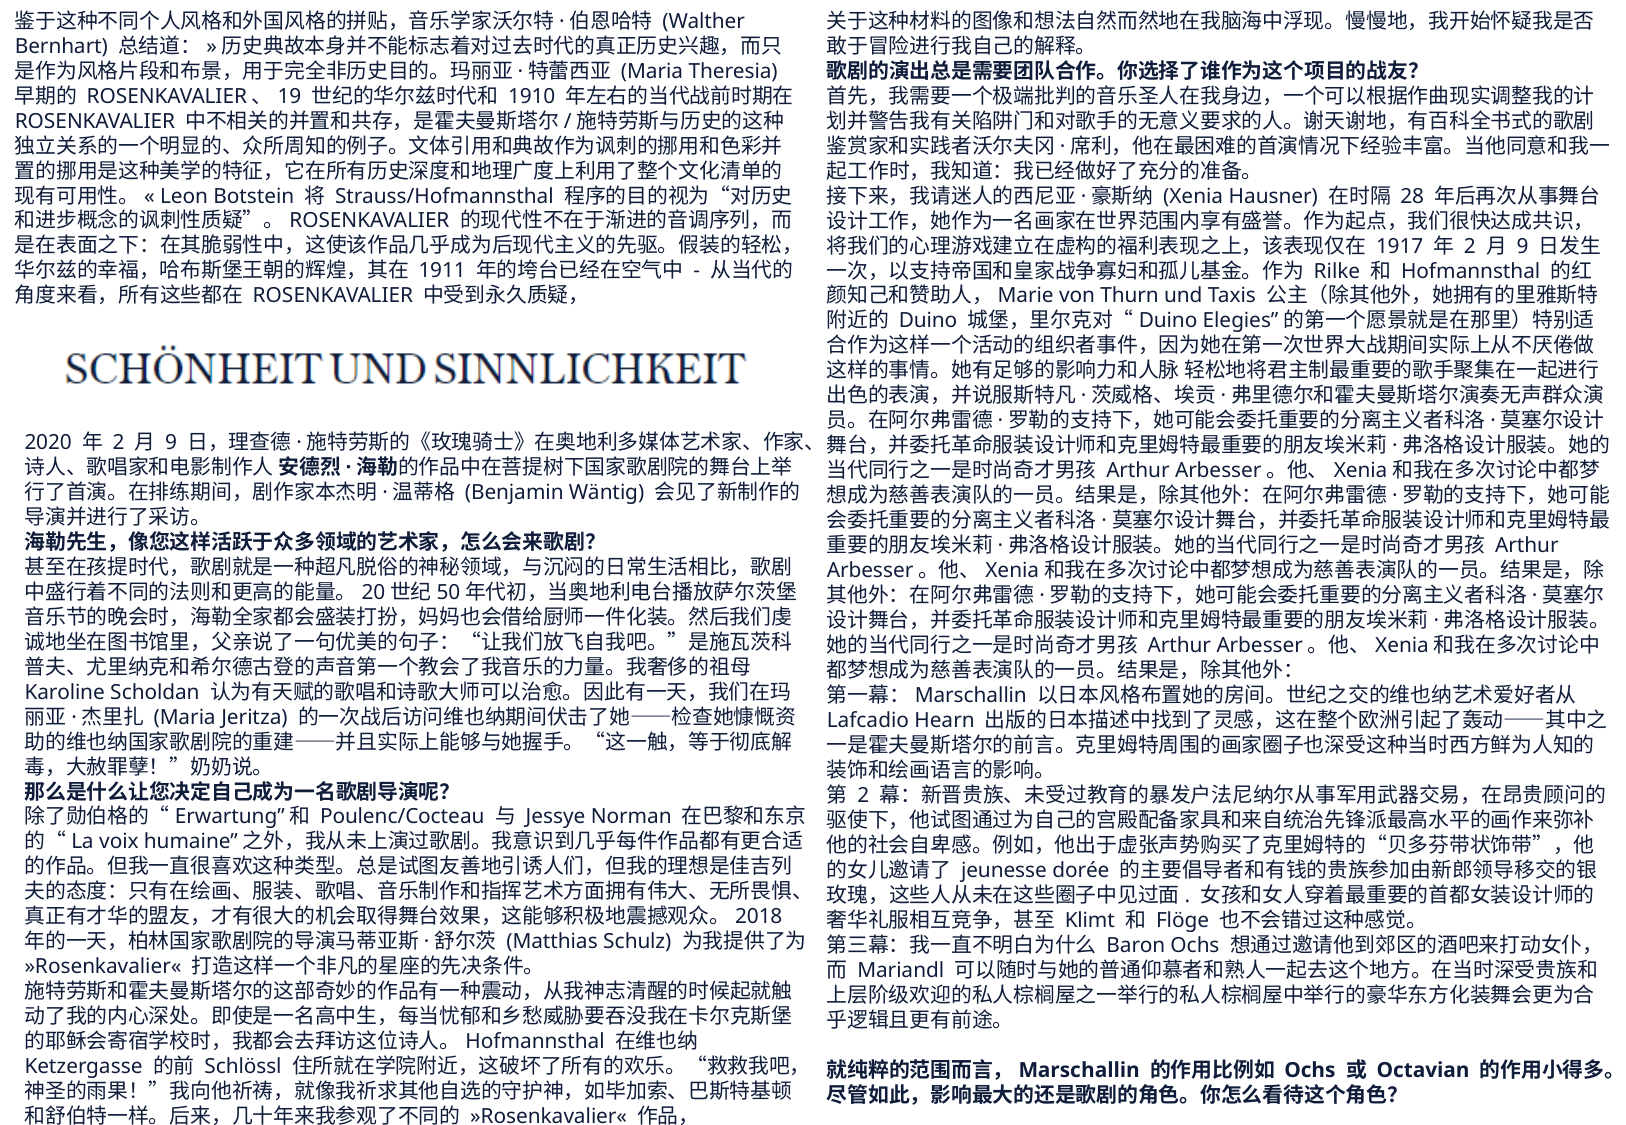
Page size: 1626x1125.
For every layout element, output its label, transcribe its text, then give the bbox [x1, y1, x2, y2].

picture [51, 330, 762, 409]
text_box 鉴于这种不同个人风格和外国风格的拼贴，音乐学家沃尔特·伯恩哈特 (Walther Bernhart) 总结道：»历史典故本身并不能标志着对过去时代的真正历史兴趣，而只是作为风格片段和布景，用于完全非历史目的。玛丽亚·特蕾西亚 (Maria Theresia) 早期的 ROSENKAVALIER、19 世纪的华尔兹时代和 1910 年左右的当代战前时期在 ROSENKAVALIER 中不相关的并置和共存，是霍夫曼斯塔尔/施特劳斯与历史的这种独立关系的一个明显的、众所周知的例子。文体引用和典故作为讽刺的挪用和色彩并置的挪用是这种美学的特征，它在所有历史深度和地理广度上利用了整个文化清单的现有可用性。« Leon Botstein 将 Strauss/Hofmannsthal 程序的目的视为“对历史和进步概念的讽刺性质疑”。ROSENKAVALIER 的现代性不在于渐进的音调序列，而是在表面之下：在其脆弱性中，这使该作品几乎成为后现代主义的先驱。假装的轻松，华尔兹的幸福，哈布斯堡王朝的辉煌，其在 1911 年的垮台已经在空气中 - 从当代的角度来看，所有这些都在 ROSENKAVALIER 中受到永久质疑， [0, 0, 812, 315]
text_box 2020 年 2 月 9 日，理查德·施特劳斯的《玫瑰骑士》在奥地利多媒体艺术家、作家、诗人、歌唱家和电影制作人 安德烈·海勒的作品中在菩提树下国家歌剧院的舞台上举行了首演。在排练期间，剧作家本杰明·温蒂格 (Benjamin Wäntig) 会见了新制作的导演并进行了采访。 海勒先生，像您这样活跃于众多领域的艺术家，怎么会来歌剧？ 甚至在孩提时代，歌剧就是一种超凡脱俗的神秘领域，与沉闷的日常生活相比，歌剧中盛行着不同的法则和更高的能量。20世纪50年代初，当奥地利电台播放萨尔茨堡音乐节的晚会时，海勒全家都会盛装打扮，妈妈也会借给厨师一件化装。然后我们虔诚地坐在图书馆里，父亲说了一句优美的句子：“让我们放飞自我吧。”是施瓦茨科普夫、尤里纳克和希尔德古登的声音第一个教会了我音乐的力量。我奢侈的祖母 Karoline Scholdan 认为有天赋的歌唱和诗歌大师可以治愈。因此有一天，我们在玛丽亚·杰里扎 (Maria Jeritza) 的一次战后访问维也纳期间伏击了她——检查她慷慨资助的维也纳国家歌剧院的重建——并且实际上能够与她握手。“这一触，等于彻底解毒，大赦罪孽！”奶奶说。 那么是什么让您决定自己成为一名歌剧导演呢？ 除了勋伯格的“Erwartung”和 Poulenc/Cocteau 与 Jessye Norman 在巴黎和东京的“La voix humaine”之外，我从未上演过歌剧。我意识到几乎每件作品都有更合适的作品。但我一直很喜欢这种类型。总是试图友善地引诱人们，但我的理想是佳吉列夫的态度：只有在绘画、服装、歌唱、音乐制作和指挥艺术方面拥有伟大、无所畏惧、真正有才华的盟友，才有很大的机会取得舞台效果，这能够积极地震撼观众。2018 年的一天，柏林国家歌剧院的导演马蒂亚斯·舒尔茨 (Matthias Schulz) 为我提供了为 »Rosenkavalier« 打造这样一个非凡的星座的先决条件。 施特劳斯和霍夫曼斯塔尔的这部奇妙的作品有一种震动，从我神志清醒的时候起就触动了我的内心深处。即使是一名高中生，每当忧郁和乡愁威胁要吞没我在卡尔克斯堡的耶稣会寄宿学校时，我都会去拜访这位诗人。Hofmannsthal 在维也纳 Ketzergasse 的前 Schlössl 住所就在学院附近，这破坏了所有的欢乐。“救救我吧，神圣的雨果！”我向他祈祷，就像我祈求其他自选的守护神，如毕加索、巴斯特基顿和舒伯特一样。后来，几十年来我参观了不同的 »Rosenkavalier« 作品， [9, 421, 823, 1125]
text_box 关于这种材料的图像和想法自然而然地在我脑海中浮现。慢慢地，我开始怀疑我是否敢于冒险进行我自己的解释。 歌剧的演出总是需要团队合作。你选择了谁作为这个项目的战友？ 首先，我需要一个极端批判的音乐圣人在我身边，一个可以根据作曲现实调整我的计划并警告我有关陷阱门和对歌手的无意义要求的人。谢天谢地，有百科全书式的歌剧鉴赏家和实践者沃尔夫冈·席利，他在最困难的首演情况下经验丰富。当他同意和我一起工作时，我知道：我已经做好了充分的准备。 接下来，我请迷人的西尼亚·豪斯纳 (Xenia Hausner) 在时隔 28 年后再次从事舞台设计工作，她作为一名画家在世界范围内享有盛誉。作为起点，我们很快达成共识，将我们的心理游戏建立在虚构的福利表现之上，该表现仅在 1917 年 2 月 9 日发生一次，以支持帝国和皇家战争寡妇和孤儿基金。作为 Rilke 和 Hofmannsthal 的红颜知己和赞助人，Marie von Thurn und Taxis 公主（除其他外，她拥有的里雅斯特附近的 Duino 城堡，里尔克对“Duino Elegies”的第一个愿景就是在那里）特别适合作为这样一个活动的组织者事件，因为她在第一次世界大战期间实际上从不厌倦做这样的事情。她有足够的影响力和人脉 轻松地将君主制最重要的歌手聚集在一起进行出色的表演，并说服斯特凡·茨威格、埃贡·弗里德尔和霍夫曼斯塔尔演奏无声群众演员。在阿尔弗雷德·罗勒的支持下，她可能会委托重要的分离主义者科洛·莫塞尔设计舞台，并委托革命服装设计师和克里姆特最重要的朋友埃米莉·弗洛格设计服装。她的当代同行之一是时尚奇才男孩 Arthur Arbesser。他、Xenia和我在多次讨论中都梦想成为慈善表演队的一员。结果是，除其他外：在阿尔弗雷德·罗勒的支持下，她可能会委托重要的分离主义者科洛·莫塞尔设计舞台，并委托革命服装设计师和克里姆特最重要的朋友埃米莉·弗洛格设计服装。她的当代同行之一是时尚奇才男孩 Arthur Arbesser。他、Xenia和我在多次讨论中都梦想成为慈善表演队的一员。结果是，除其他外：在阿尔弗雷德·罗勒的支持下，她可能会委托重要的分离主义者科洛·莫塞尔设计舞台，并委托革命服装设计师和克里姆特最重要的朋友埃米莉·弗洛格设计服装。她的当代同行之一是时尚奇才男孩 Arthur Arbesser。他、Xenia和我在多次讨论中都梦想成为慈善表演队的一员。结果是，除其他外： 第一幕：Marschallin 以日本风格布置她的房间。世纪之交的维也纳艺术爱好者从 Lafcadio Hearn 出版的日本描述中找到了灵感，这在整个欧洲引起了轰动——其中之一是霍夫曼斯塔尔的前言。克里姆特周围的画家圈子也深受这种当时西方鲜为人知的装饰和绘画语言的影响。 第 2 幕：新晋贵族、未受过教育的暴发户法尼纳尔从事军用武器交易，在昂贵顾问的驱使下，他试图通过为自己的宫殿配备家具和来自统治先锋派最高水平的画作来弥补他的社会自卑感。例如，他出于虚张声势购买了克里姆特的“贝多芬带状饰带”，他的女儿邀请了 jeunesse dorée 的主要倡导者和有钱的贵族参加由新郎领导移交的银玫瑰，这些人从未在这些圈子中见过面. 女孩和女人穿着最重要的首都女装设计师的奢华礼服相互竞争，甚至 Klimt 和 Flöge 也不会错过这种感觉。 第三幕：我一直不明白为什么 Baron Ochs 想通过邀请他到郊区的酒吧来打动女仆，而 Mariandl 可以随时与她的普通仰慕者和熟人一起去这个地方。在当时深受贵族和上层阶级欢迎的私人棕榈屋之一举行的私人棕榈屋中举行的豪华东方化装舞会更为合乎逻辑且更有前途。 就纯粹的范围而言，Marschallin 的作用比例如 Ochs 或 Octavian 的作用小得多。尽管如此，影响最大的还是歌剧的角色。你怎么看待这个角色？ [812, 0, 1625, 1125]
